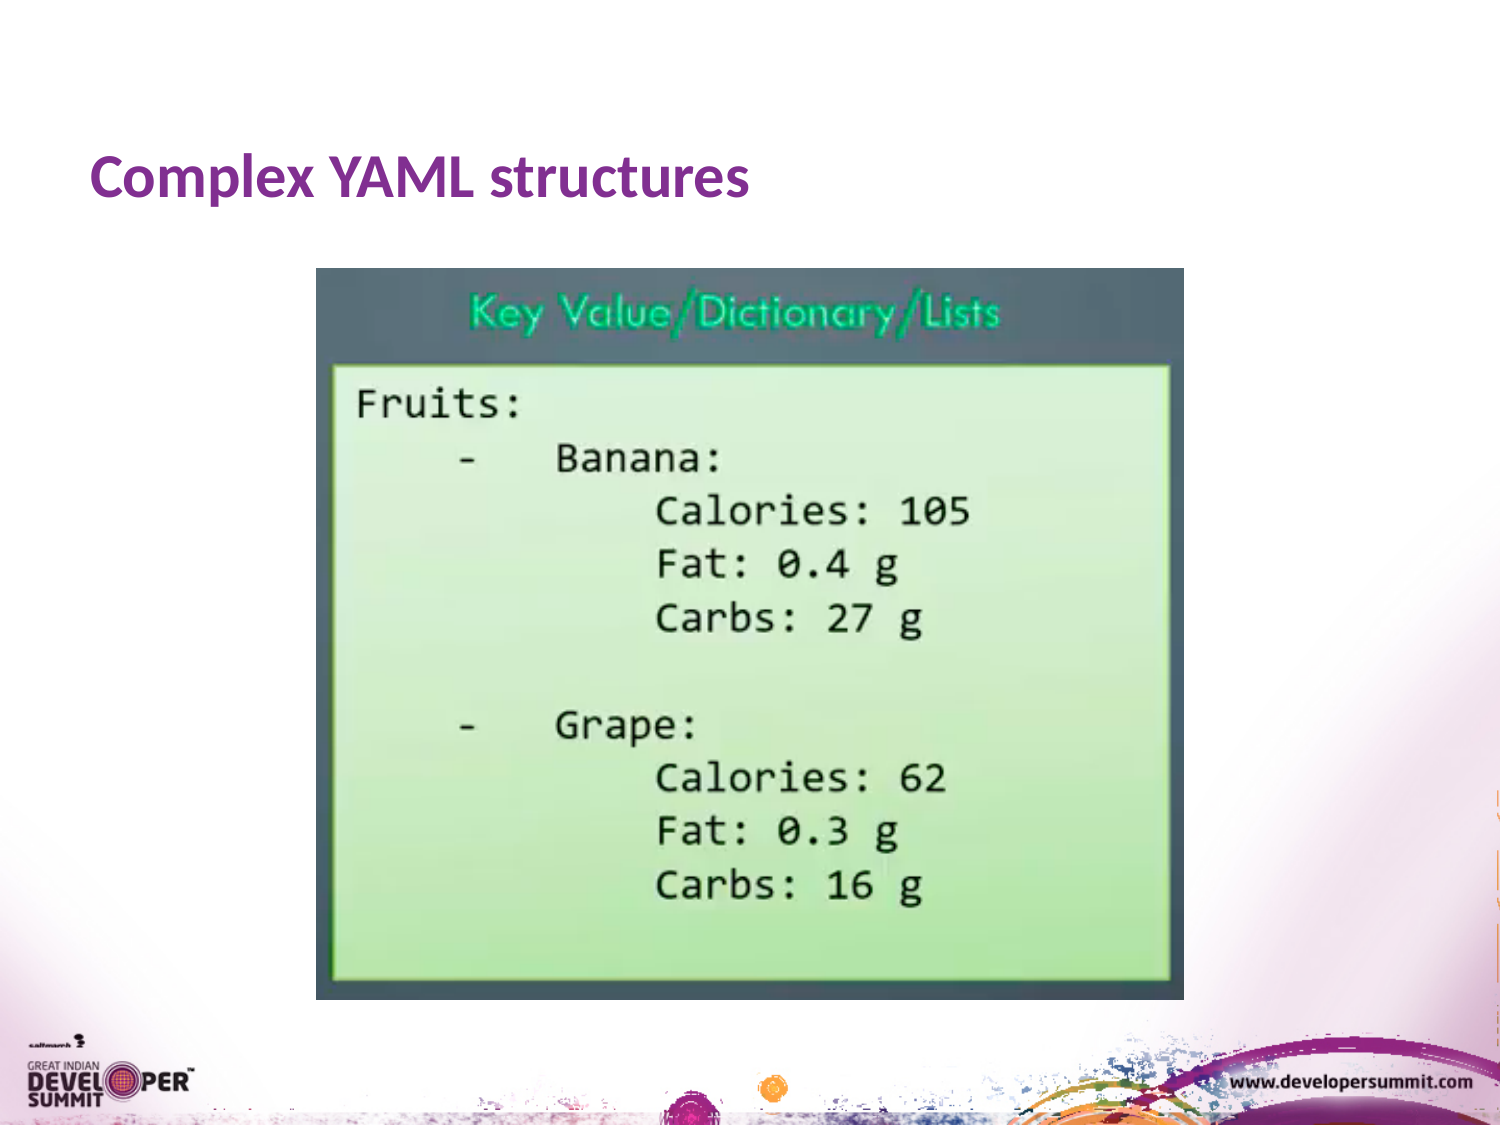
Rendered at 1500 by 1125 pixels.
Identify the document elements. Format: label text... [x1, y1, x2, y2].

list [316, 267, 1184, 1000]
picture [0, 0, 1500, 1125]
title Complex YAML structures [75, 62, 1425, 218]
